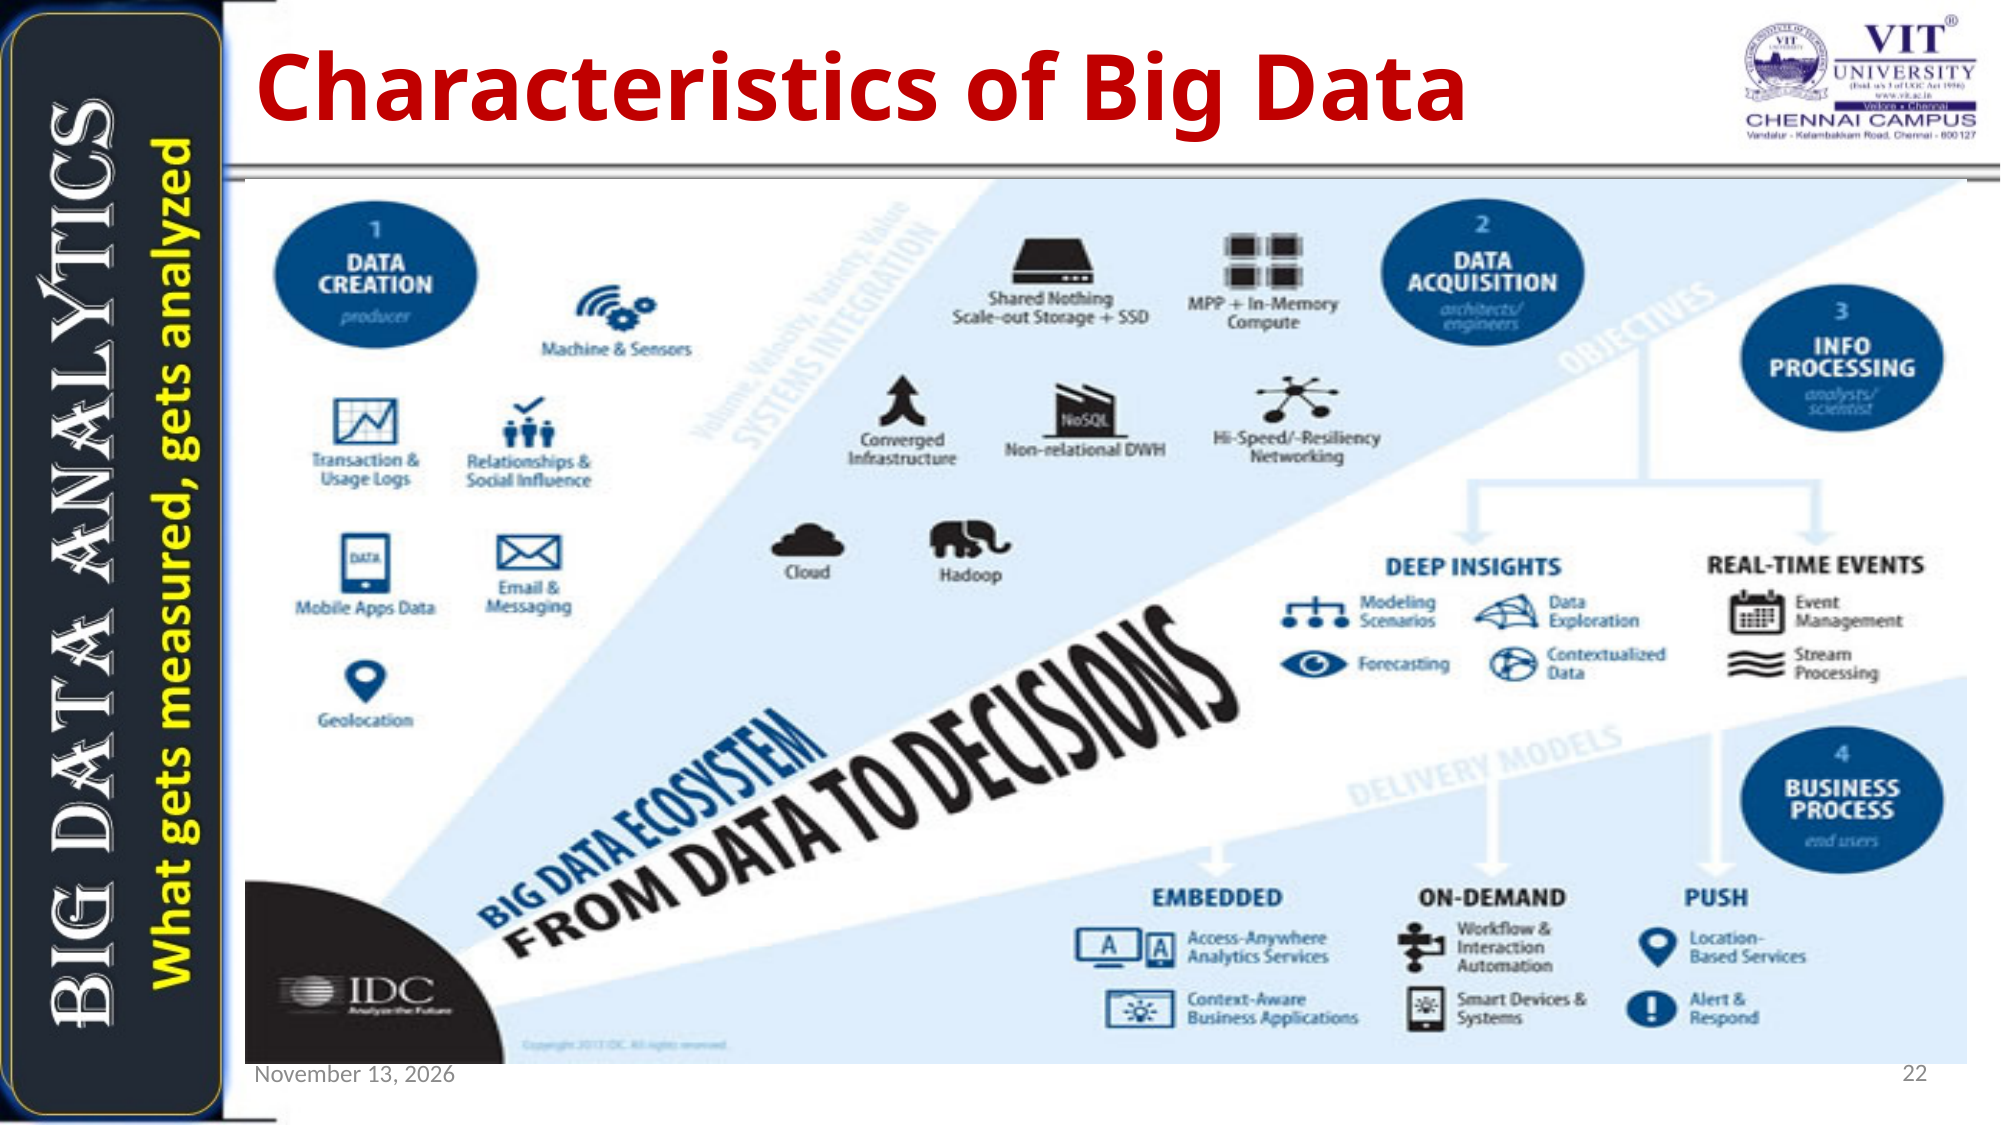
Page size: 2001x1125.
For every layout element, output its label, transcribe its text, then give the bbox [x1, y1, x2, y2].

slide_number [239, 1042, 588, 1103]
title Characteristics of Big Data [239, 16, 1725, 167]
picture [0, 0, 2001, 1125]
slide_number 22 [1778, 1064, 1943, 1103]
